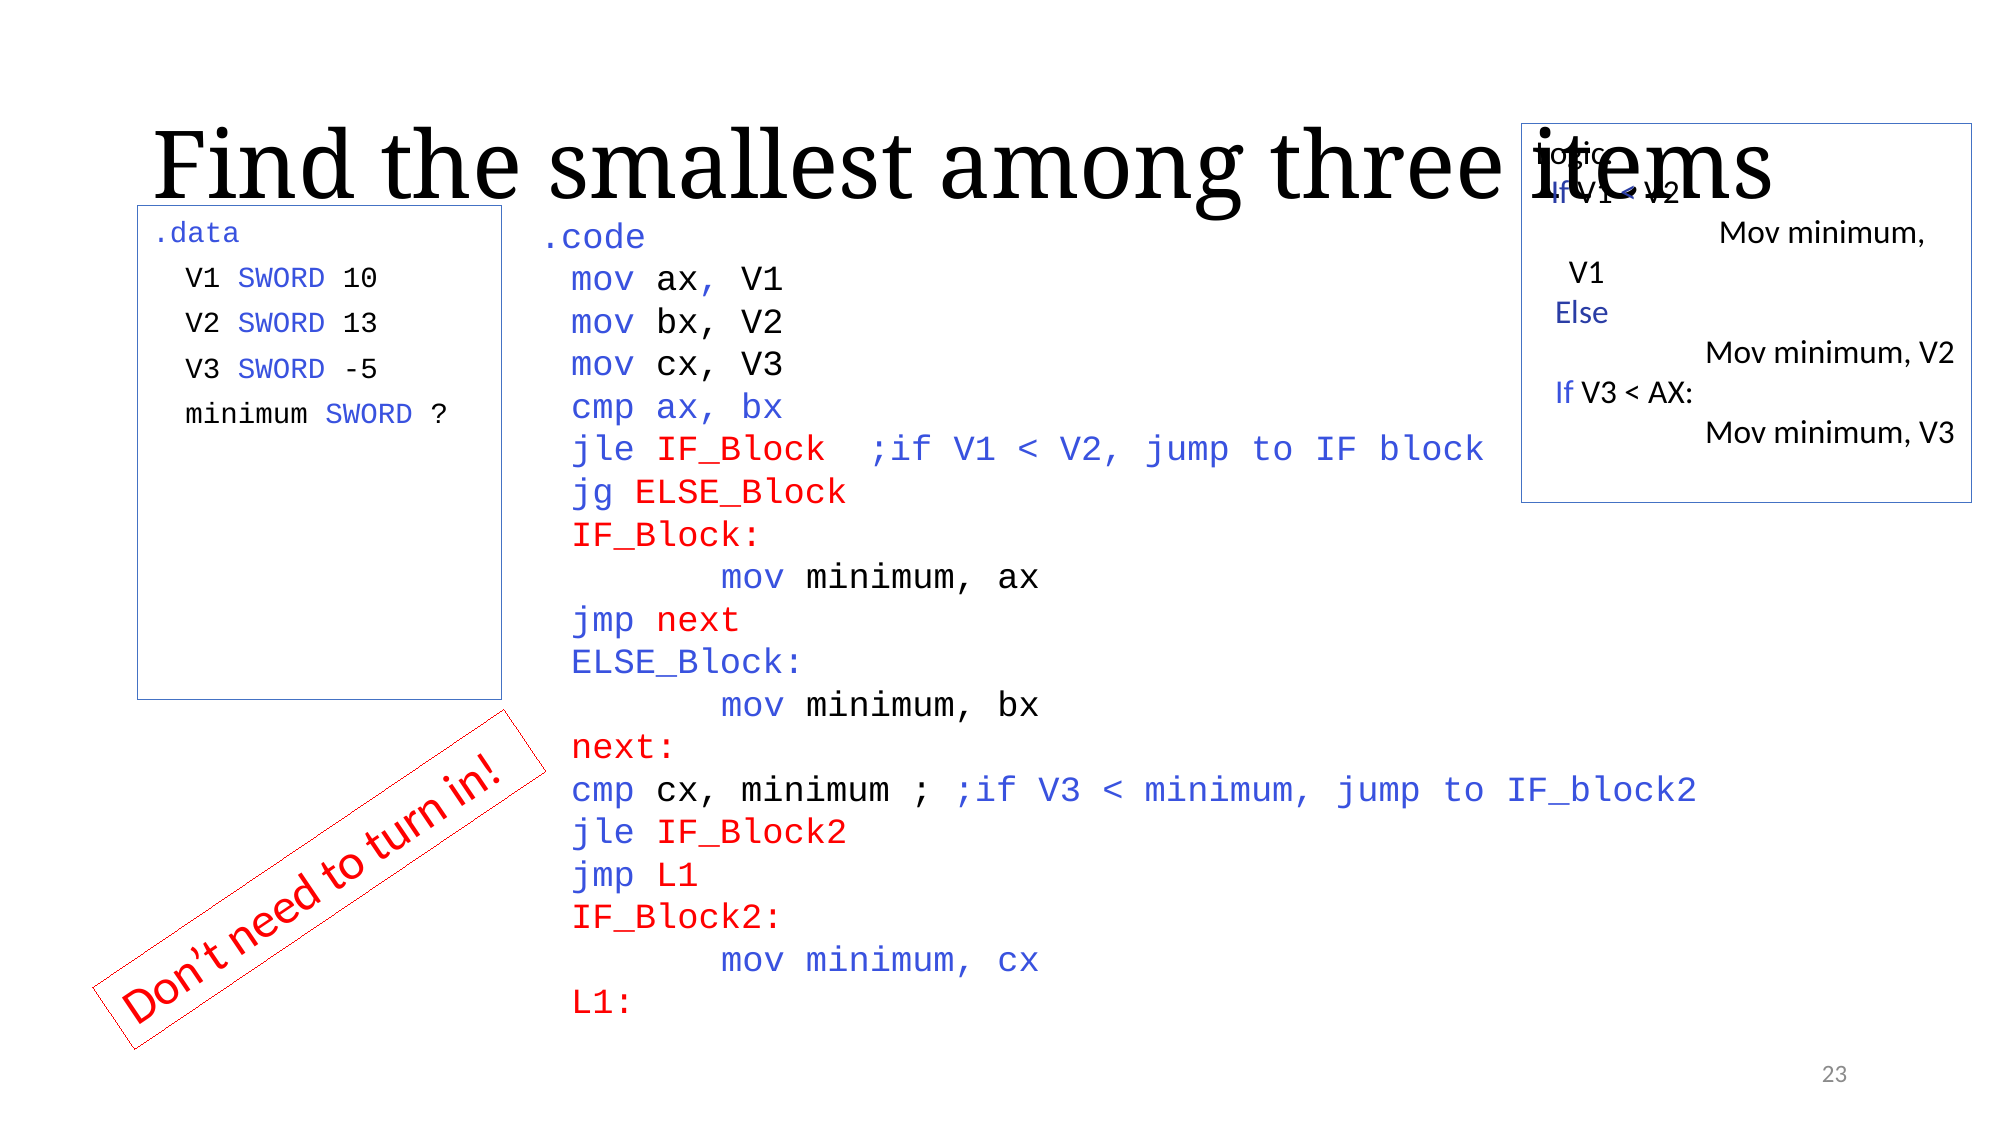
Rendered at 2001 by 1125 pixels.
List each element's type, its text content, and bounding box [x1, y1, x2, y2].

list .data V1 SWORD 10 V2 SWORD 13 V3 SWORD -5 minimum SWORD ? [137, 205, 502, 700]
slide_number 23 [1412, 1042, 1863, 1103]
text_box .code ﻿mov ax, V1 mov bx, V2 mov cx, V3 cmp ax, bx jle IF_Block ;if V1 < V2, jump to IF block jg ELSE_Block IF_Block: mov minimum, ax jmp next ELSE_Block: mov minimum, bx next: cmp cx, minimum ; ;if V3 < minimum, jump to IF_block2 jle IF_Block2 jmp L1 IF_Block2: mov minimum, cx L1: [523, 205, 1725, 1029]
text_box Don’t need to turn in! [92, 709, 546, 1050]
title Find the smallest among three items [137, 59, 1863, 278]
text_box Logic: If V1 < V2 Mov minimum, V1 Else Mov minimum, V2 If V3 < AX: Mov minimum, V3 [1521, 123, 1972, 503]
